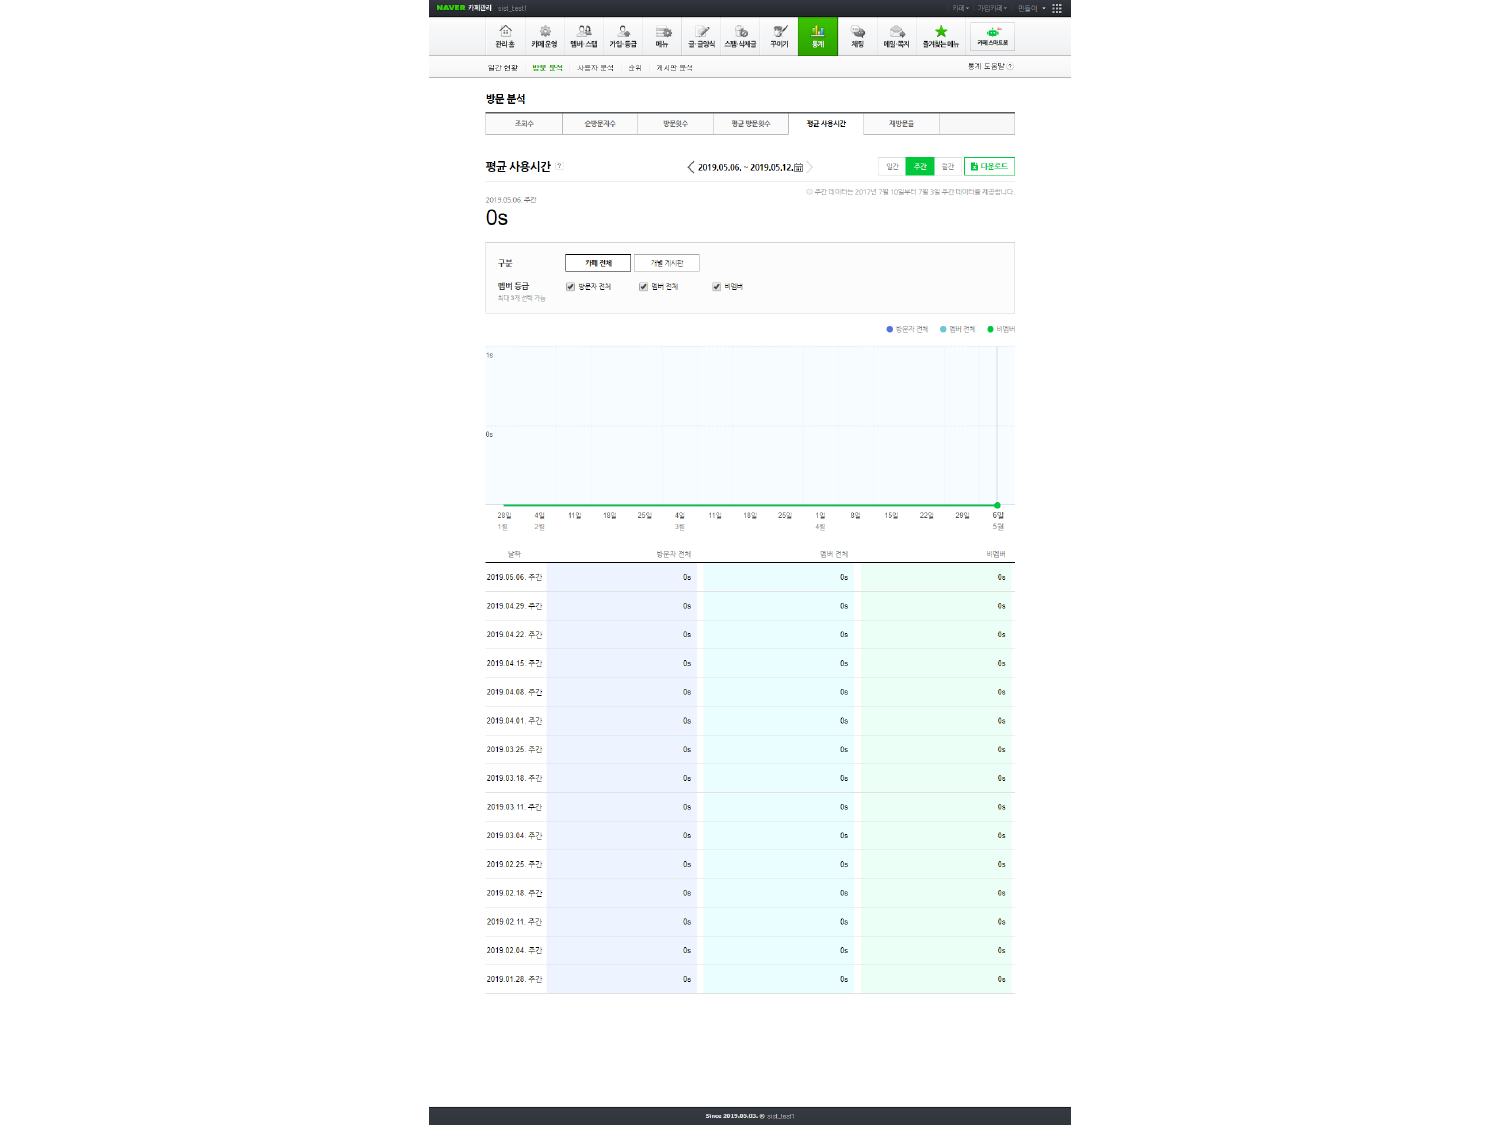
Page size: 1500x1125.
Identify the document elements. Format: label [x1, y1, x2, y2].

picture [429, 0, 1071, 1125]
